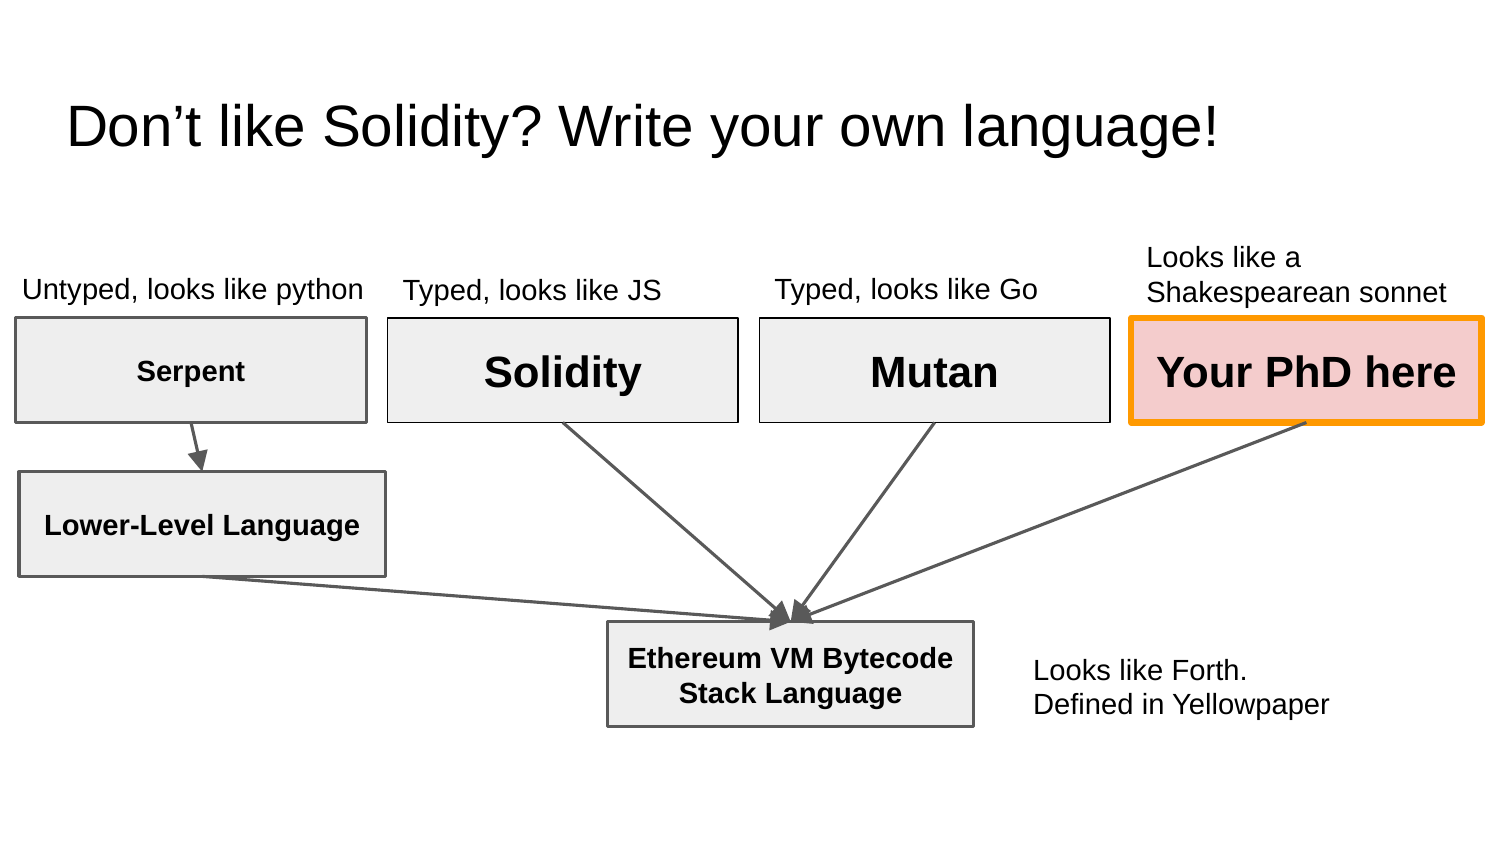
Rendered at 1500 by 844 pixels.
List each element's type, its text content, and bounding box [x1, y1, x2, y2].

text_box Solidity [387, 317, 738, 423]
text_box Lower-Level Language [19, 471, 386, 577]
text_box Untyped, looks like python [6, 255, 387, 334]
text_box Typed, looks like JS [387, 256, 732, 302]
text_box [201, 576, 557, 622]
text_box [562, 422, 787, 622]
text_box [790, 422, 1307, 622]
text_box Looks like a Shakespearean sonnet [1131, 223, 1476, 302]
title Don’t like Solidity? Write your own language! [51, 72, 1449, 167]
text_box Serpent [15, 334, 367, 423]
text_box Ethereum VM Bytecode Stack Language [607, 630, 974, 727]
text_box Your PhD here [1131, 317, 1482, 423]
text_box Typed, looks like Go [759, 255, 1104, 317]
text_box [190, 422, 203, 472]
text_box Looks like Forth. Defined in Yellowpaper [1018, 635, 1363, 714]
text_box Mutan [759, 317, 1110, 420]
